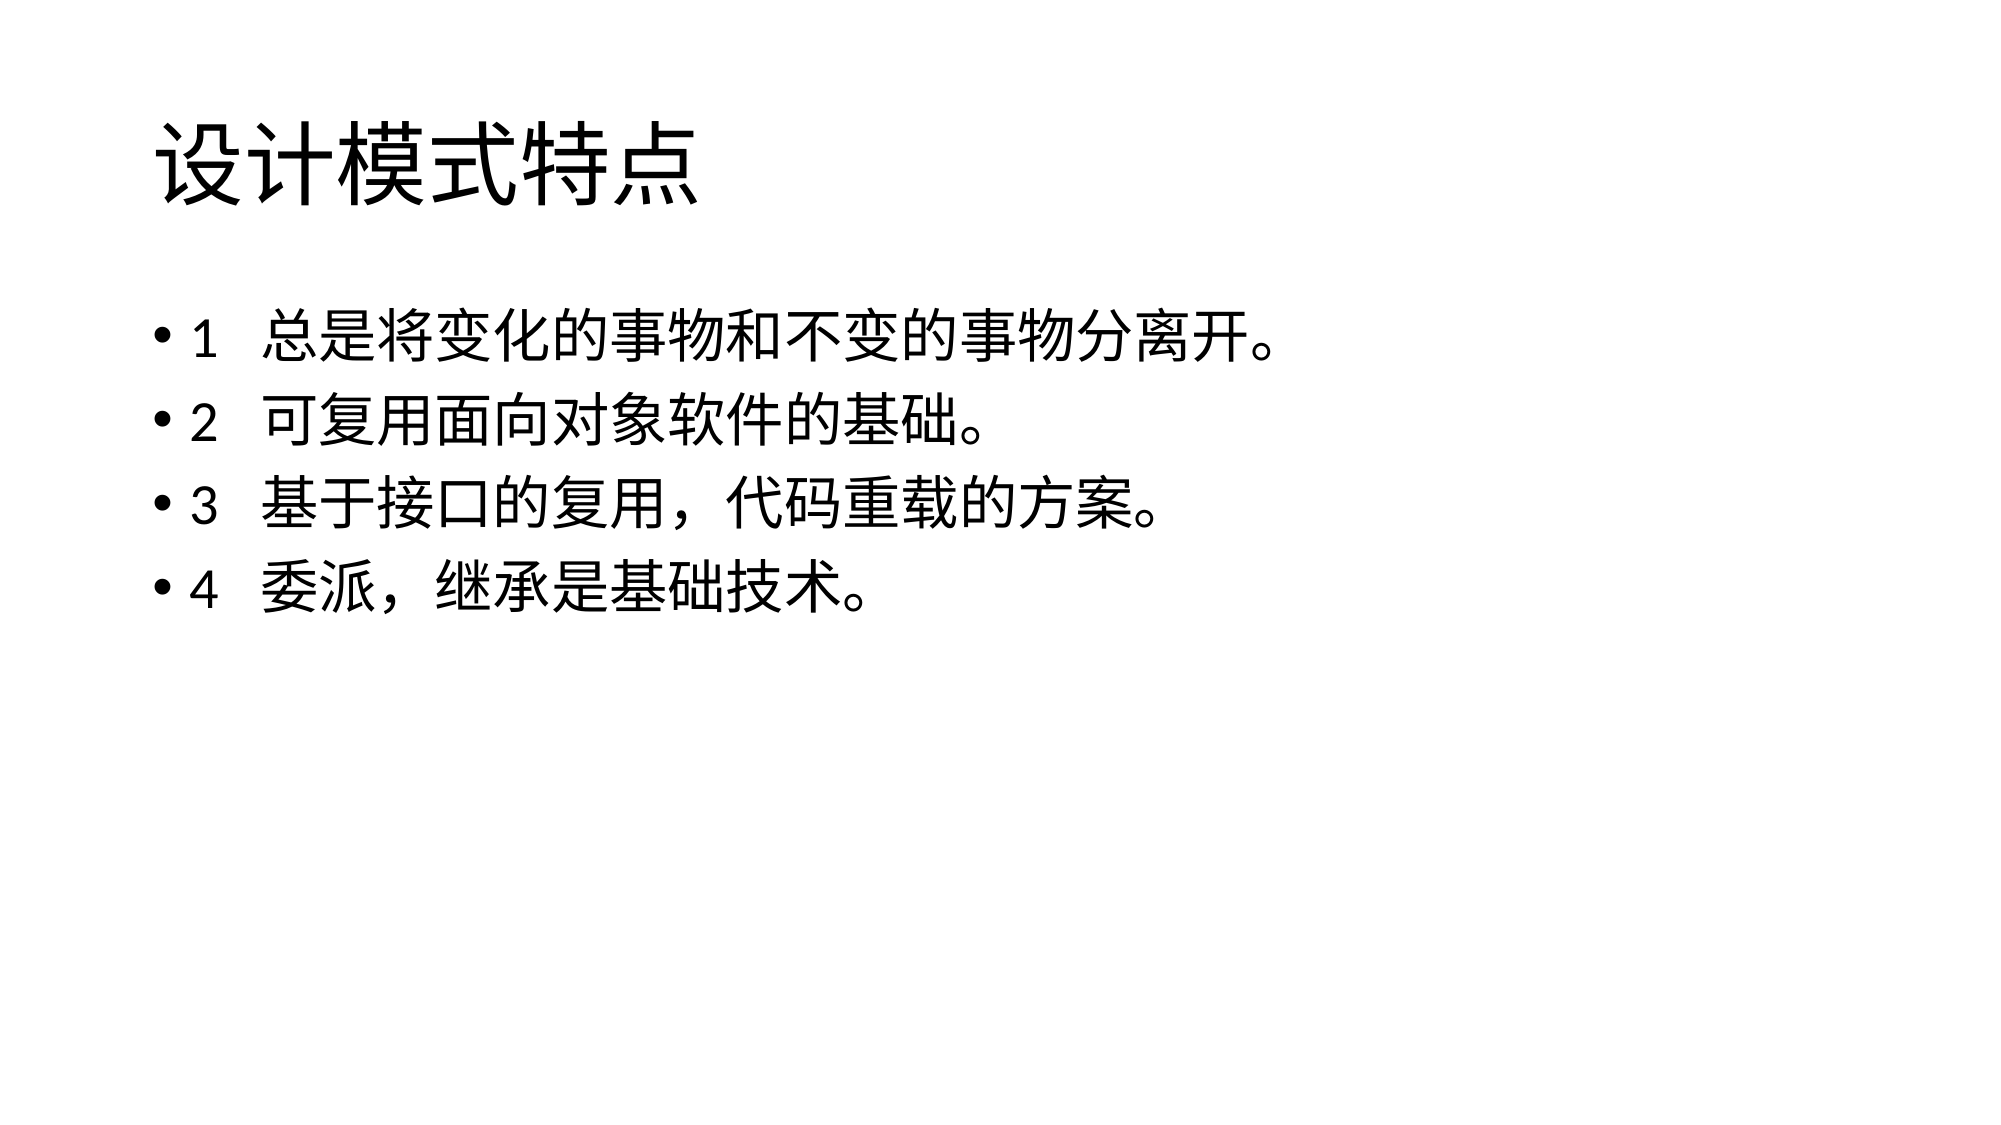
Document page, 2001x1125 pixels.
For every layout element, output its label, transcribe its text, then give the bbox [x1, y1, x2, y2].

title 设计模式特点 [137, 59, 1863, 278]
list 1 总是将变化的事物和不变的事物分离开。 2 可复用面向对象软件的基础。 3 基于接口的复用，代码重载的方案。 4 委派，继承是基础技术。 [137, 299, 1863, 1014]
